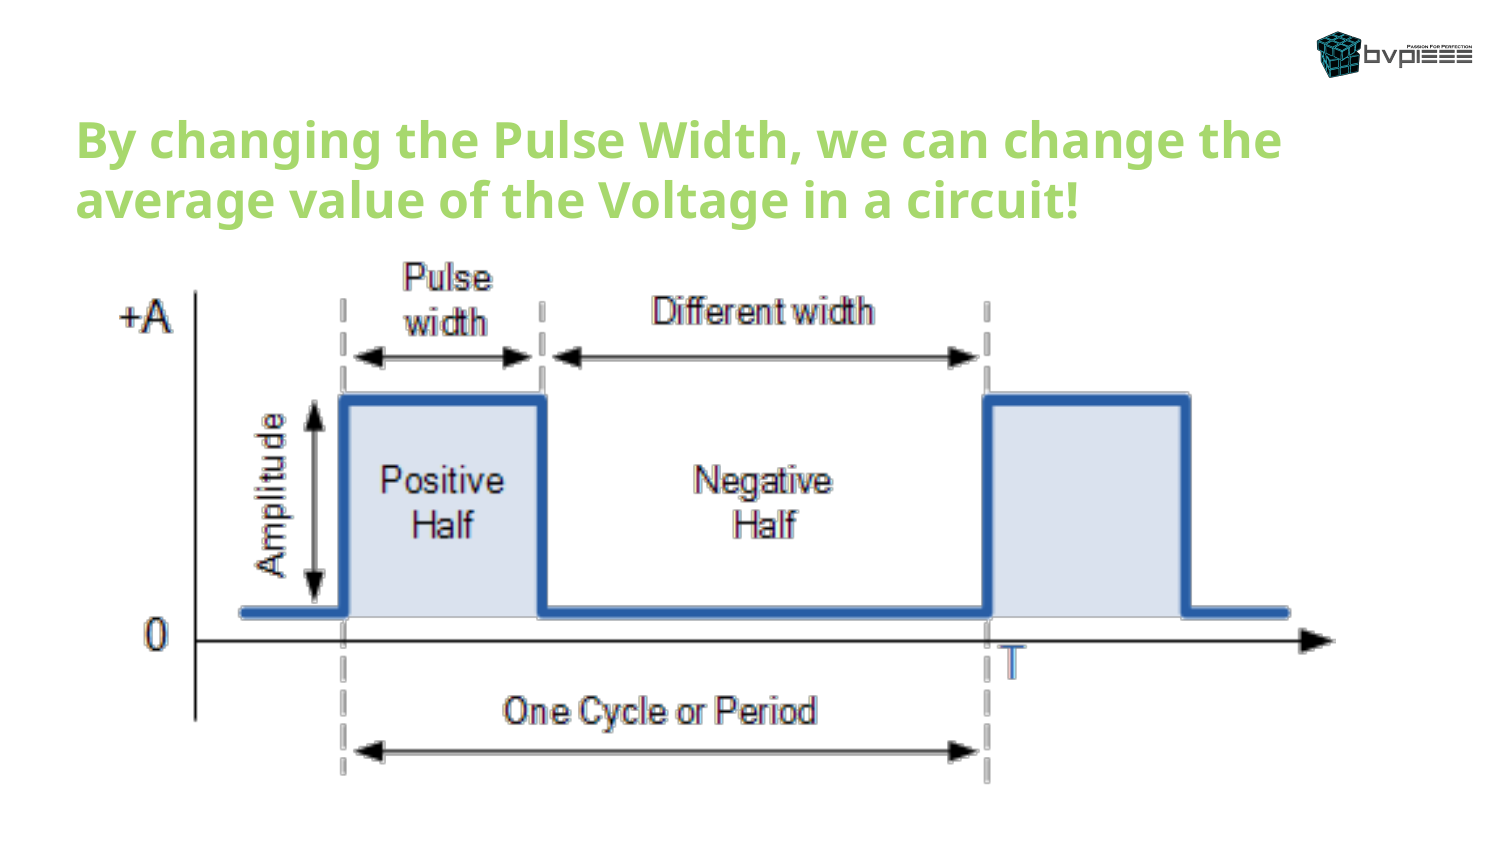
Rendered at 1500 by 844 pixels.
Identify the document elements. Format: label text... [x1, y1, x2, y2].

picture [119, 252, 1336, 788]
picture [1311, 19, 1482, 85]
title By changing the Pulse Width, we can change the average value of the Voltage in a circuit! [75, 88, 1411, 229]
